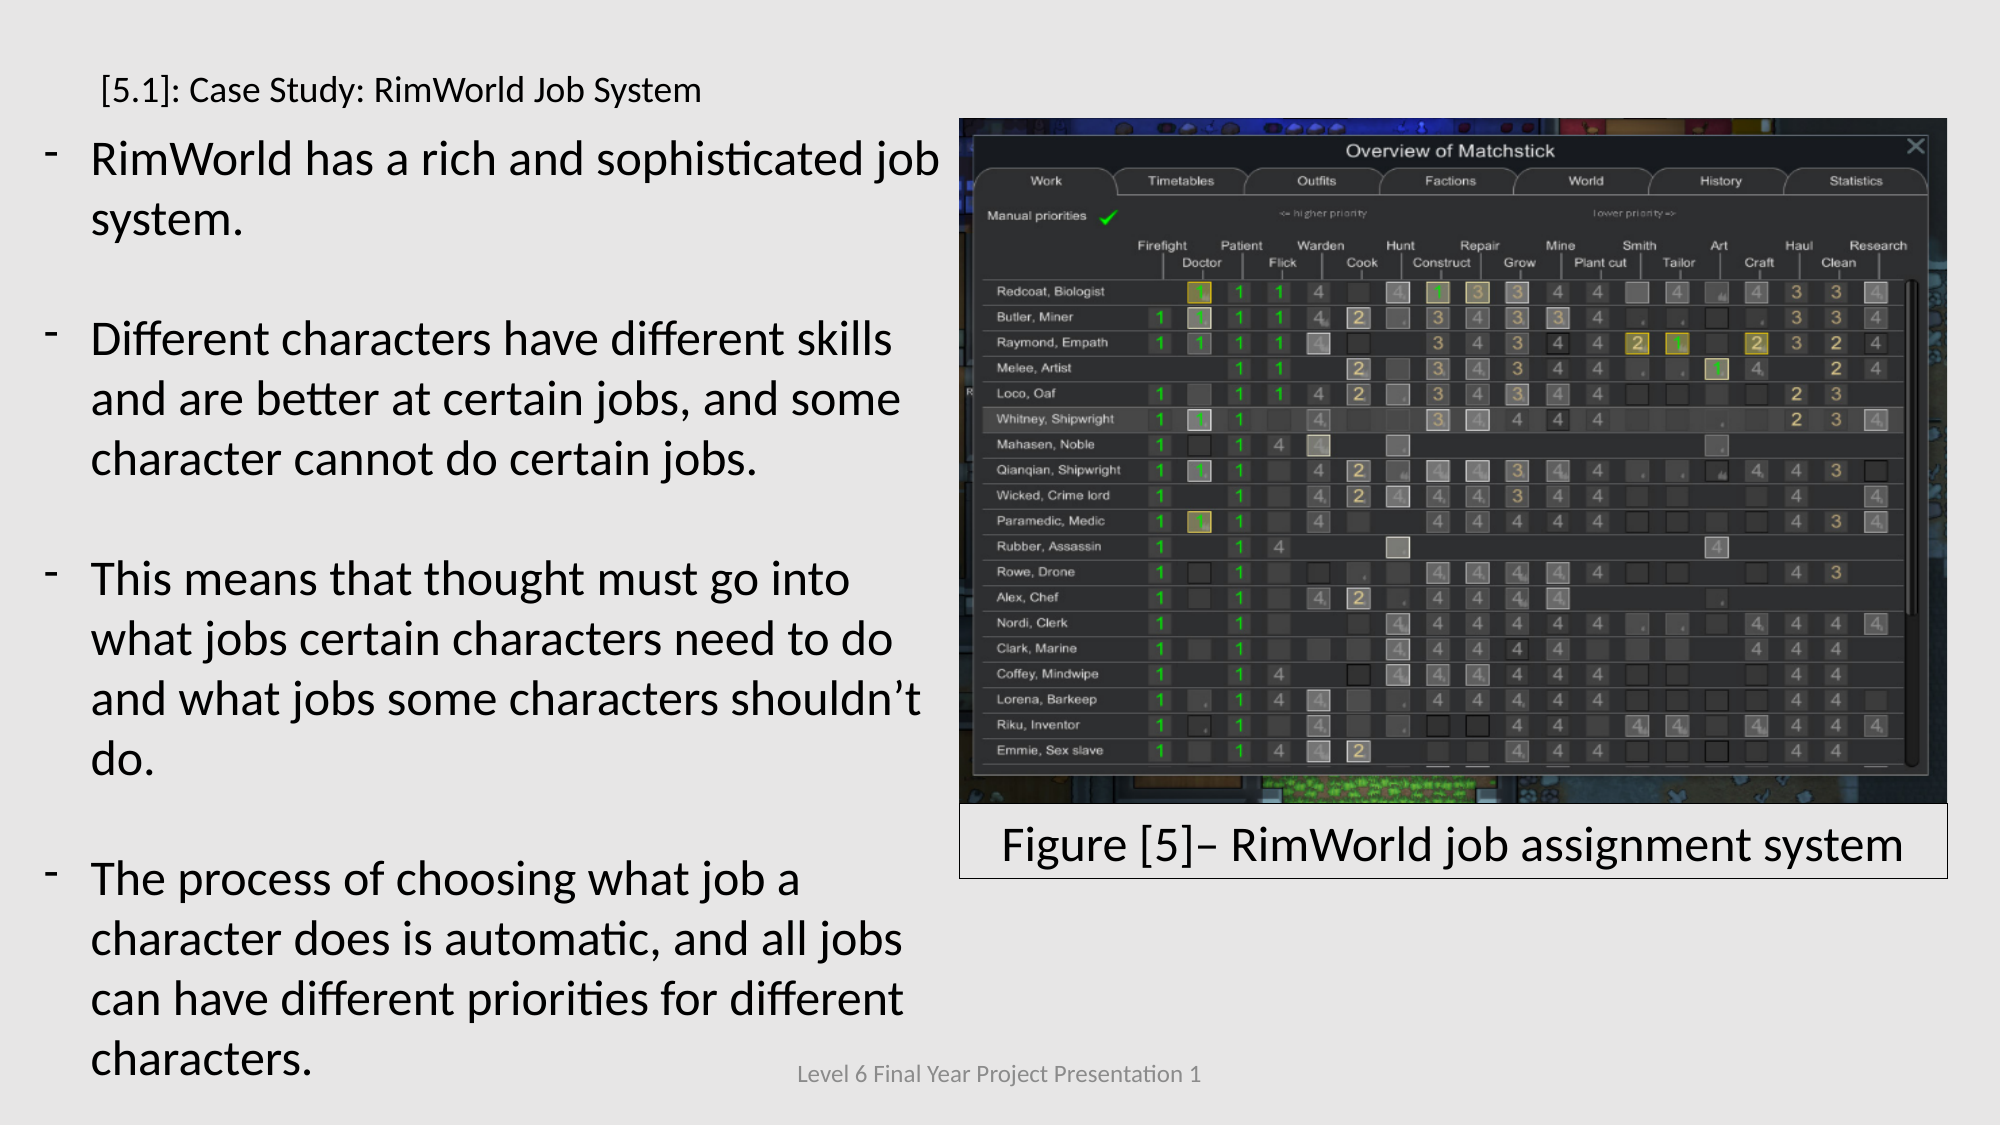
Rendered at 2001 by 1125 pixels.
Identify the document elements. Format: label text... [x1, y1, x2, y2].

footer Level 6 Final Year Project Presentation 1 [662, 1042, 1338, 1103]
text_box RimWorld has a rich and sophisticated job system. Different characters have different skills and are better at certain jobs, and some character cannot do certain jobs. This means that thought must go into what jobs certain characters need to do and what jobs some characters shouldn’t do. The process of choosing what job a character does is automatic, and all jobs can have different priorities for different characters. [28, 118, 960, 1093]
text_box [959, 118, 1948, 880]
text_box [5.1]: Case Study: RimWorld Job System [28, 57, 775, 118]
